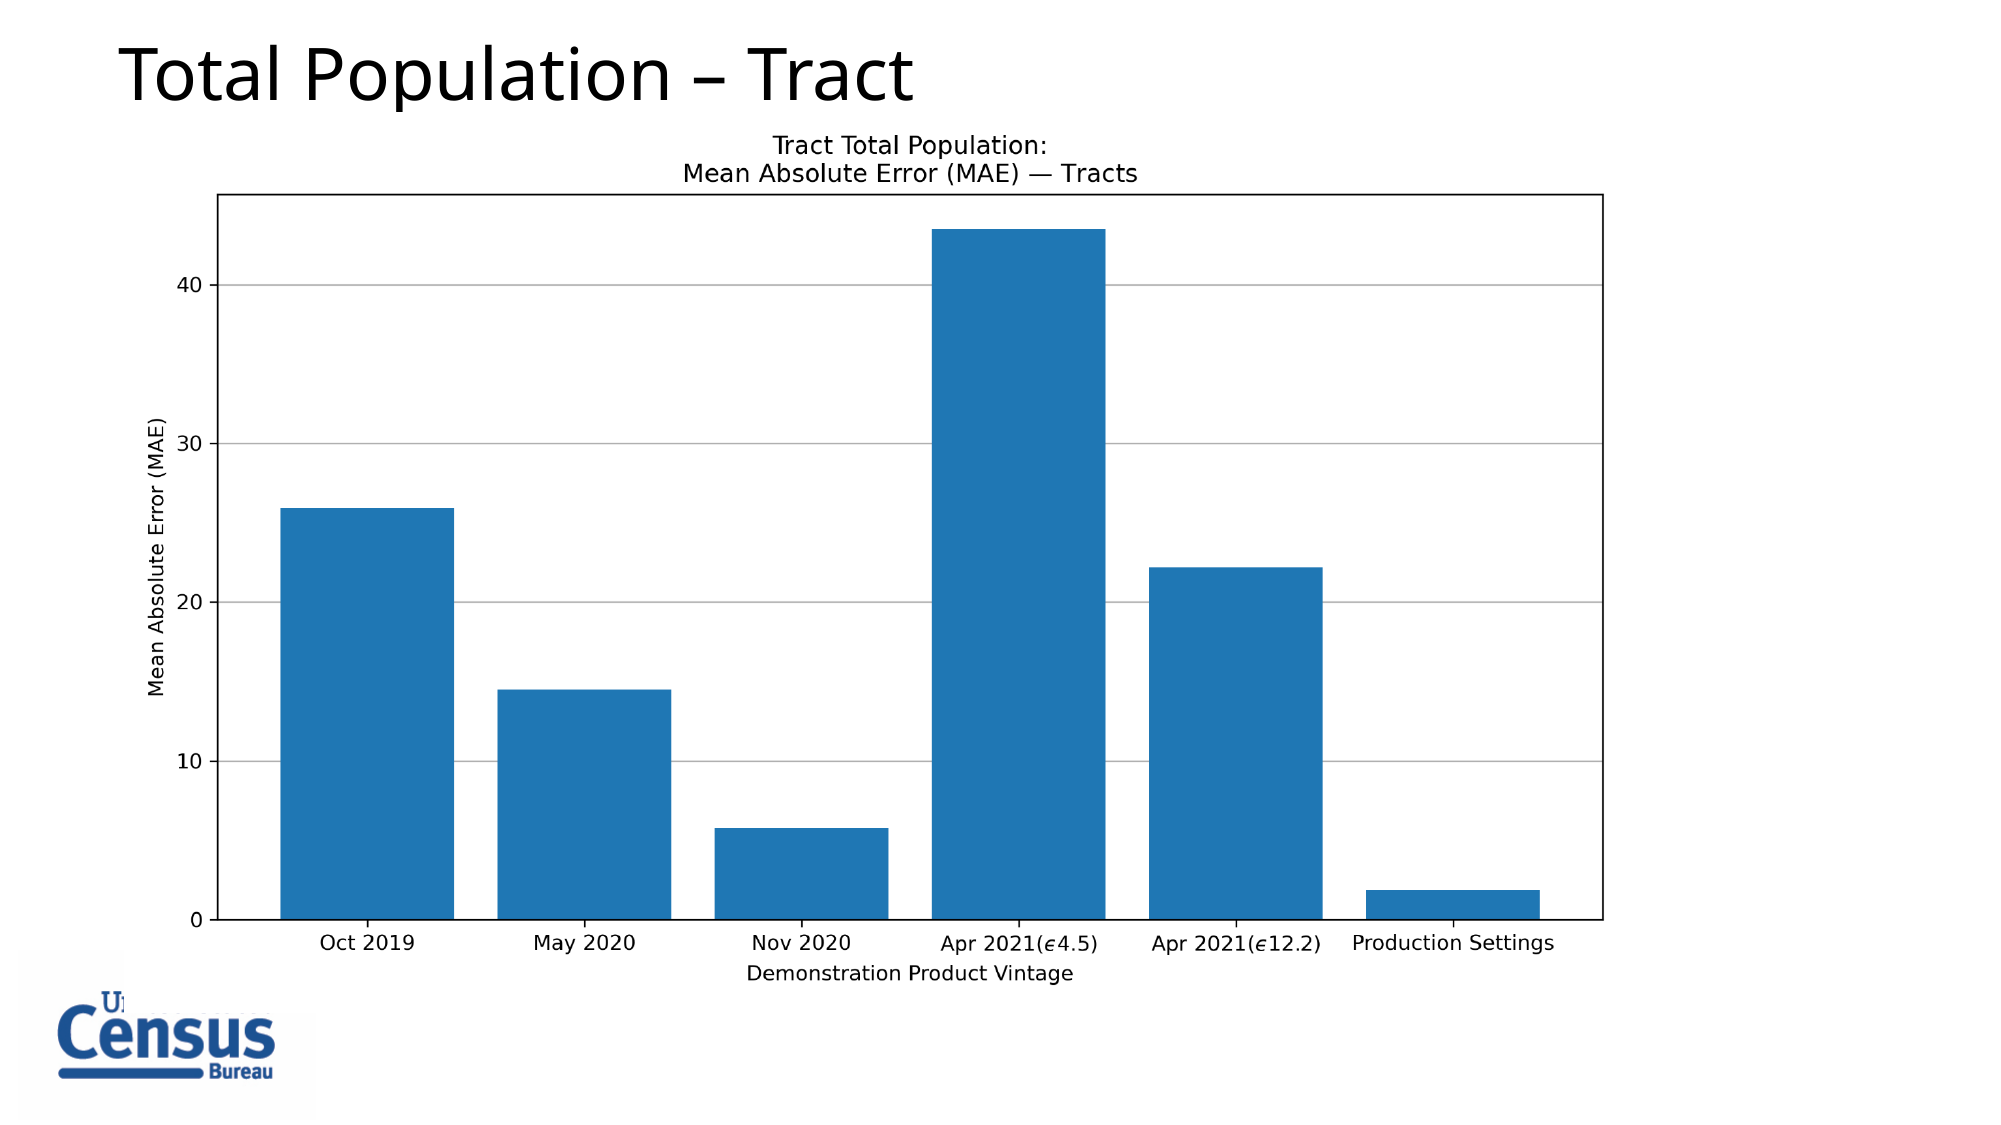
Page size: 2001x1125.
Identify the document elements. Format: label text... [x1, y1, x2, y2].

title Total Population – Tract [103, 30, 1956, 124]
picture [18, 112, 1625, 1120]
